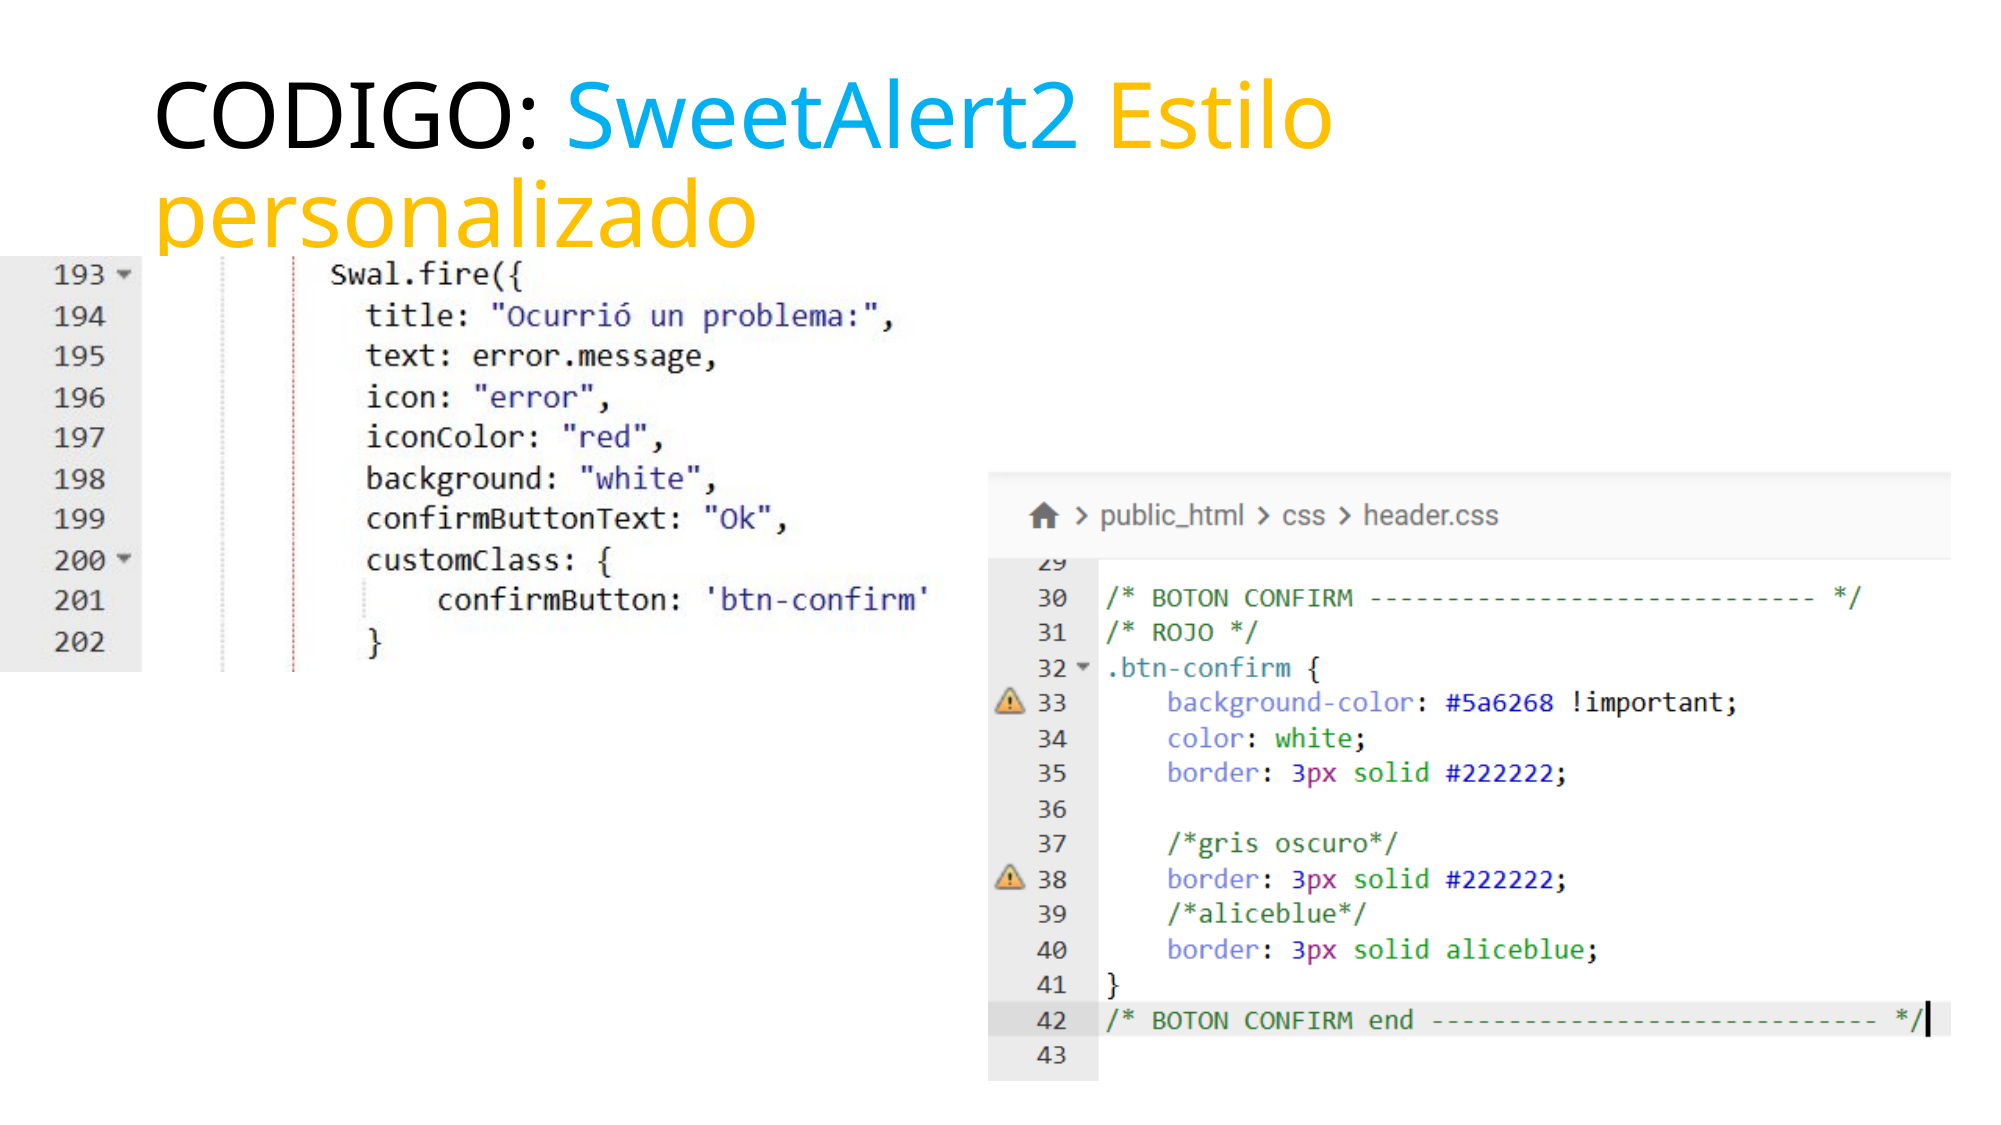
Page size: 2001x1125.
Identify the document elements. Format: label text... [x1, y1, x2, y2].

title CODIGO: SweetAlert2 Estilo personalizado [137, 59, 1863, 278]
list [0, 256, 968, 673]
picture [987, 468, 1952, 1081]
